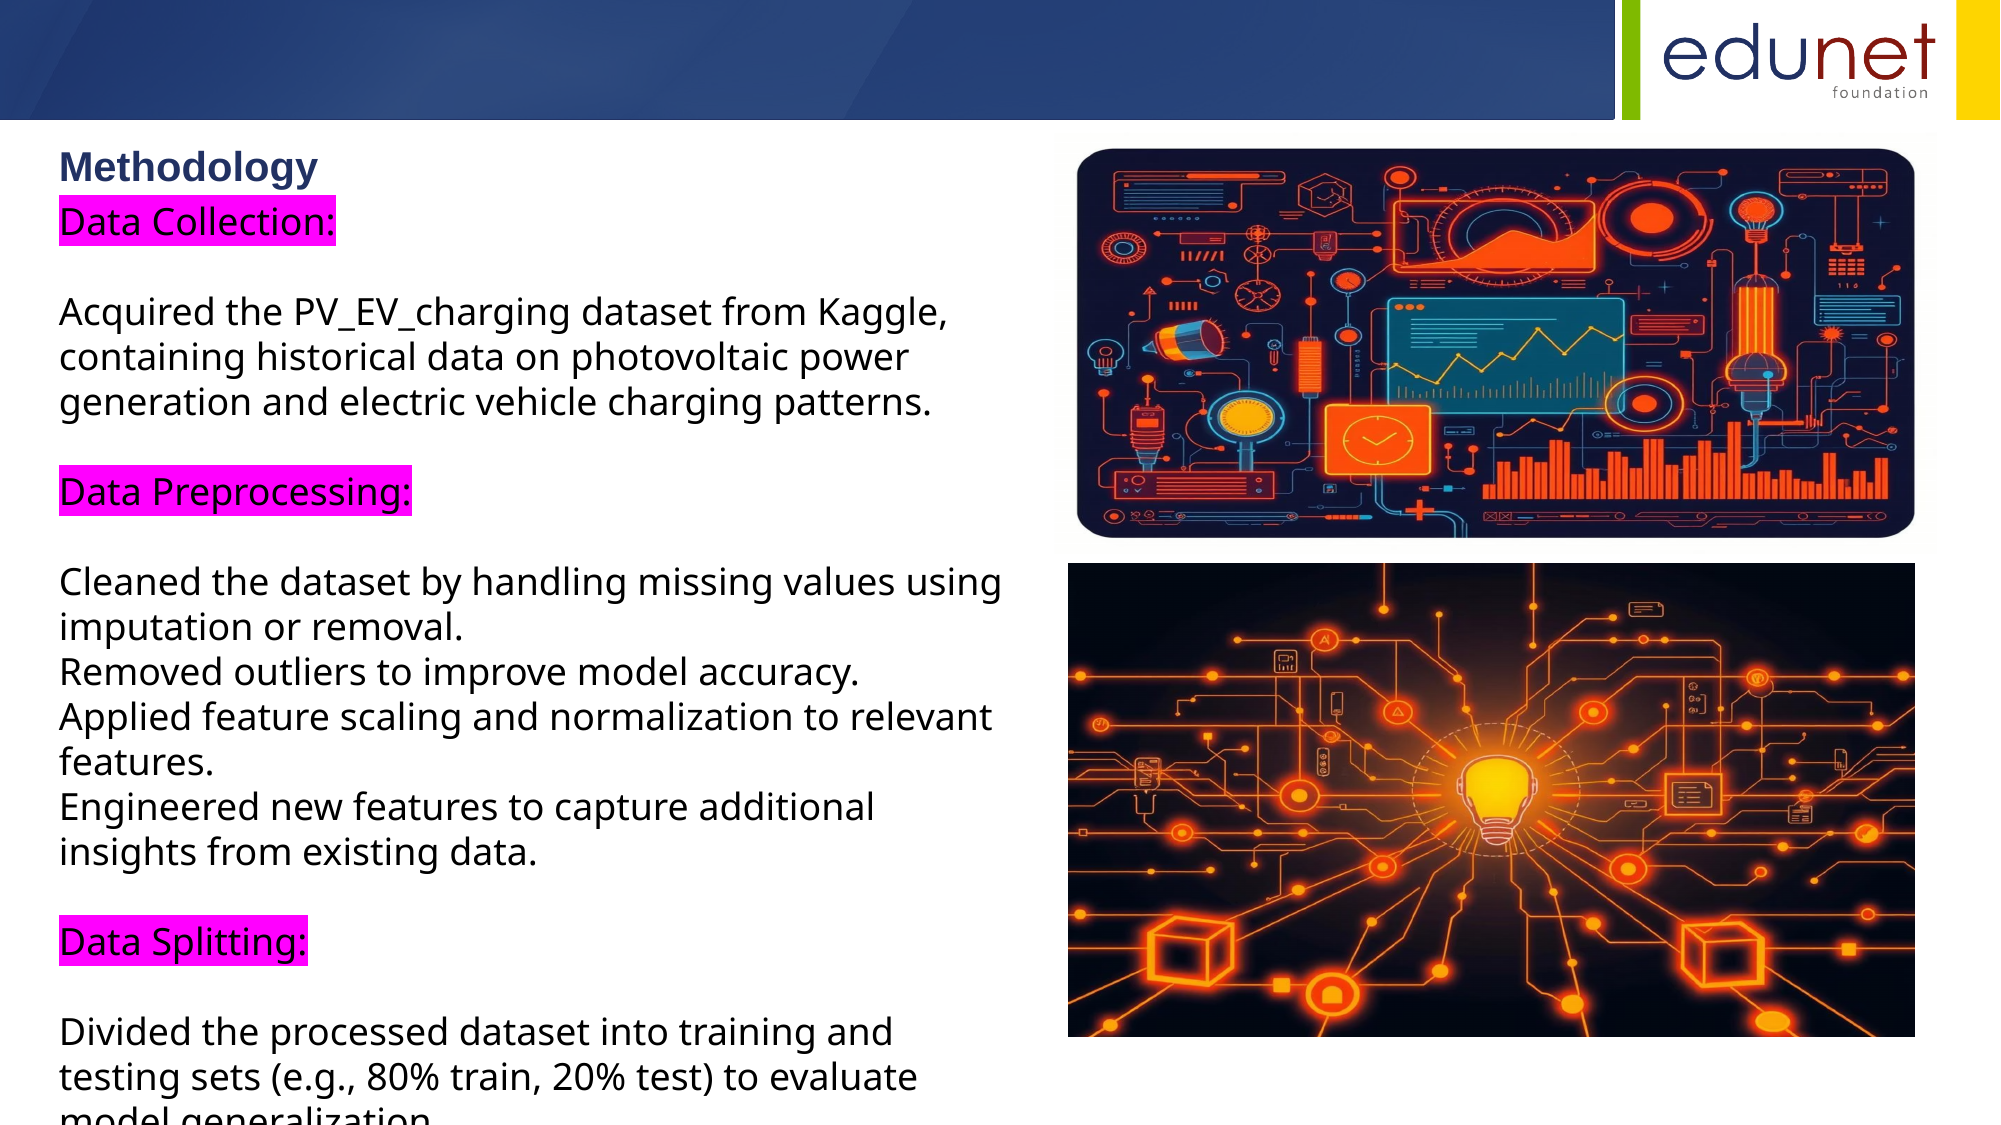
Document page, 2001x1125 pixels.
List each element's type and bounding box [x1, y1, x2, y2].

picture [1652, 12, 1948, 108]
text_box [43, 132, 1937, 1125]
